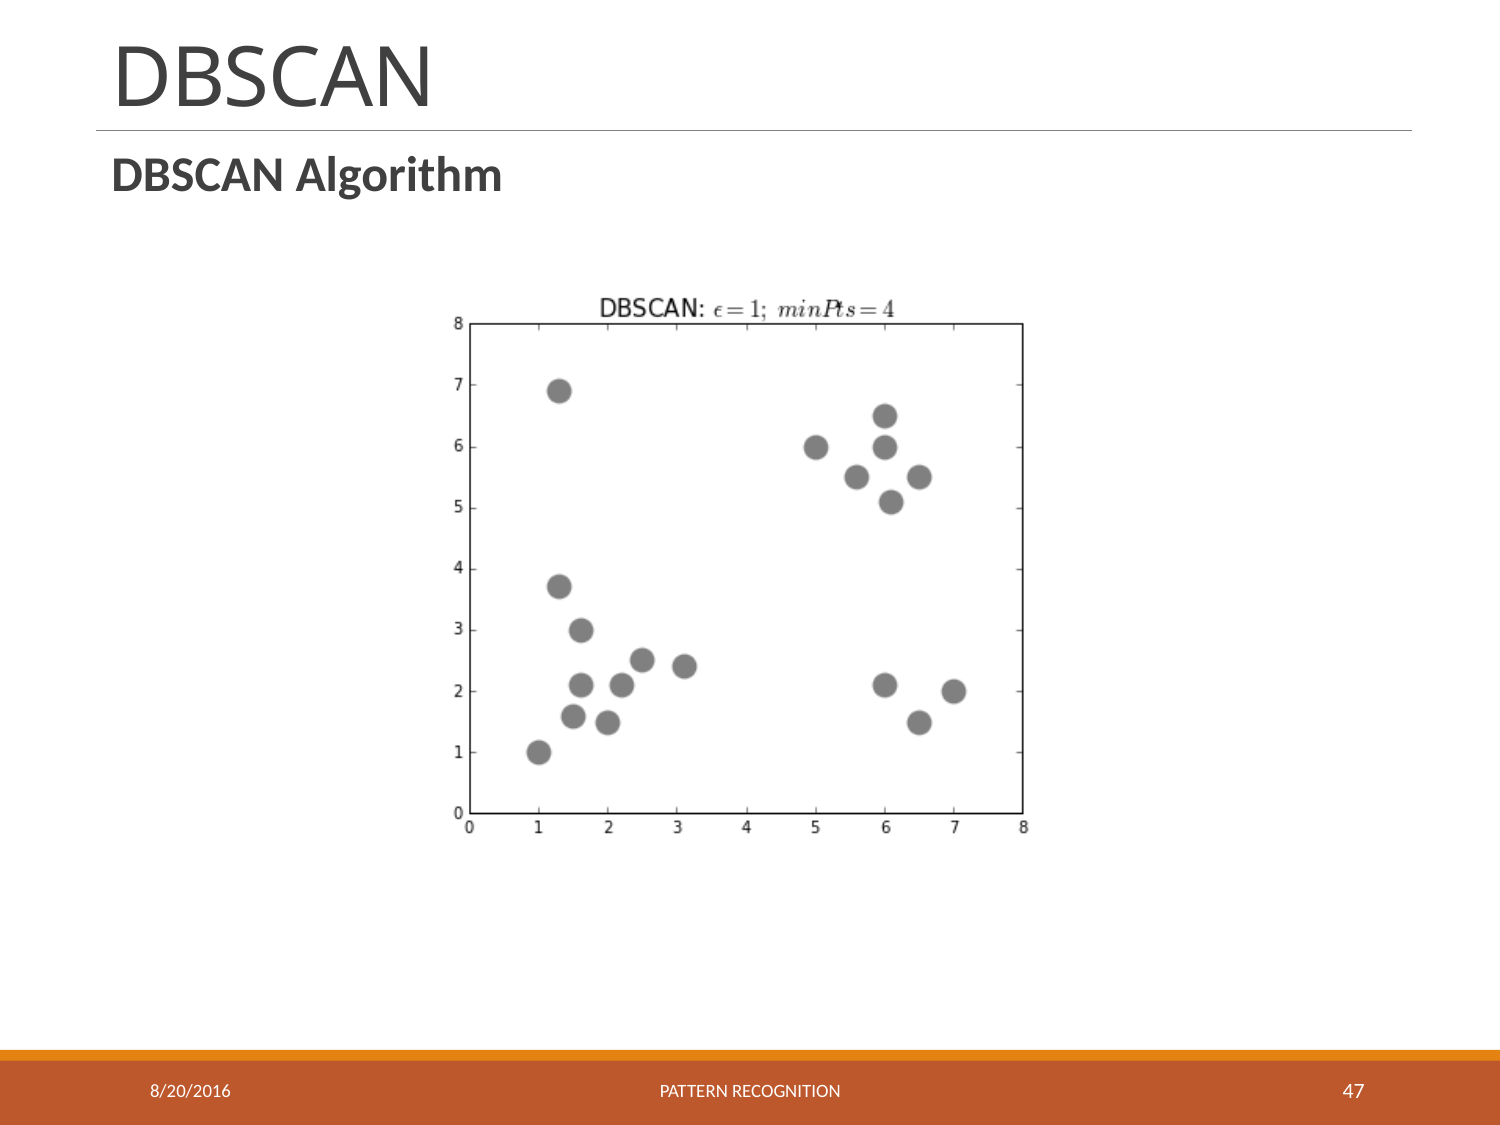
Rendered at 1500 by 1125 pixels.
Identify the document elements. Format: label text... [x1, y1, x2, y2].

title DBSCAN [96, 19, 1413, 131]
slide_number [135, 1059, 440, 1120]
footer Pattern recognition [453, 1059, 1047, 1120]
list DBSCAN Algorithm [96, 140, 1413, 1034]
picture [421, 288, 1053, 886]
slide_number 47 [1218, 1059, 1380, 1120]
